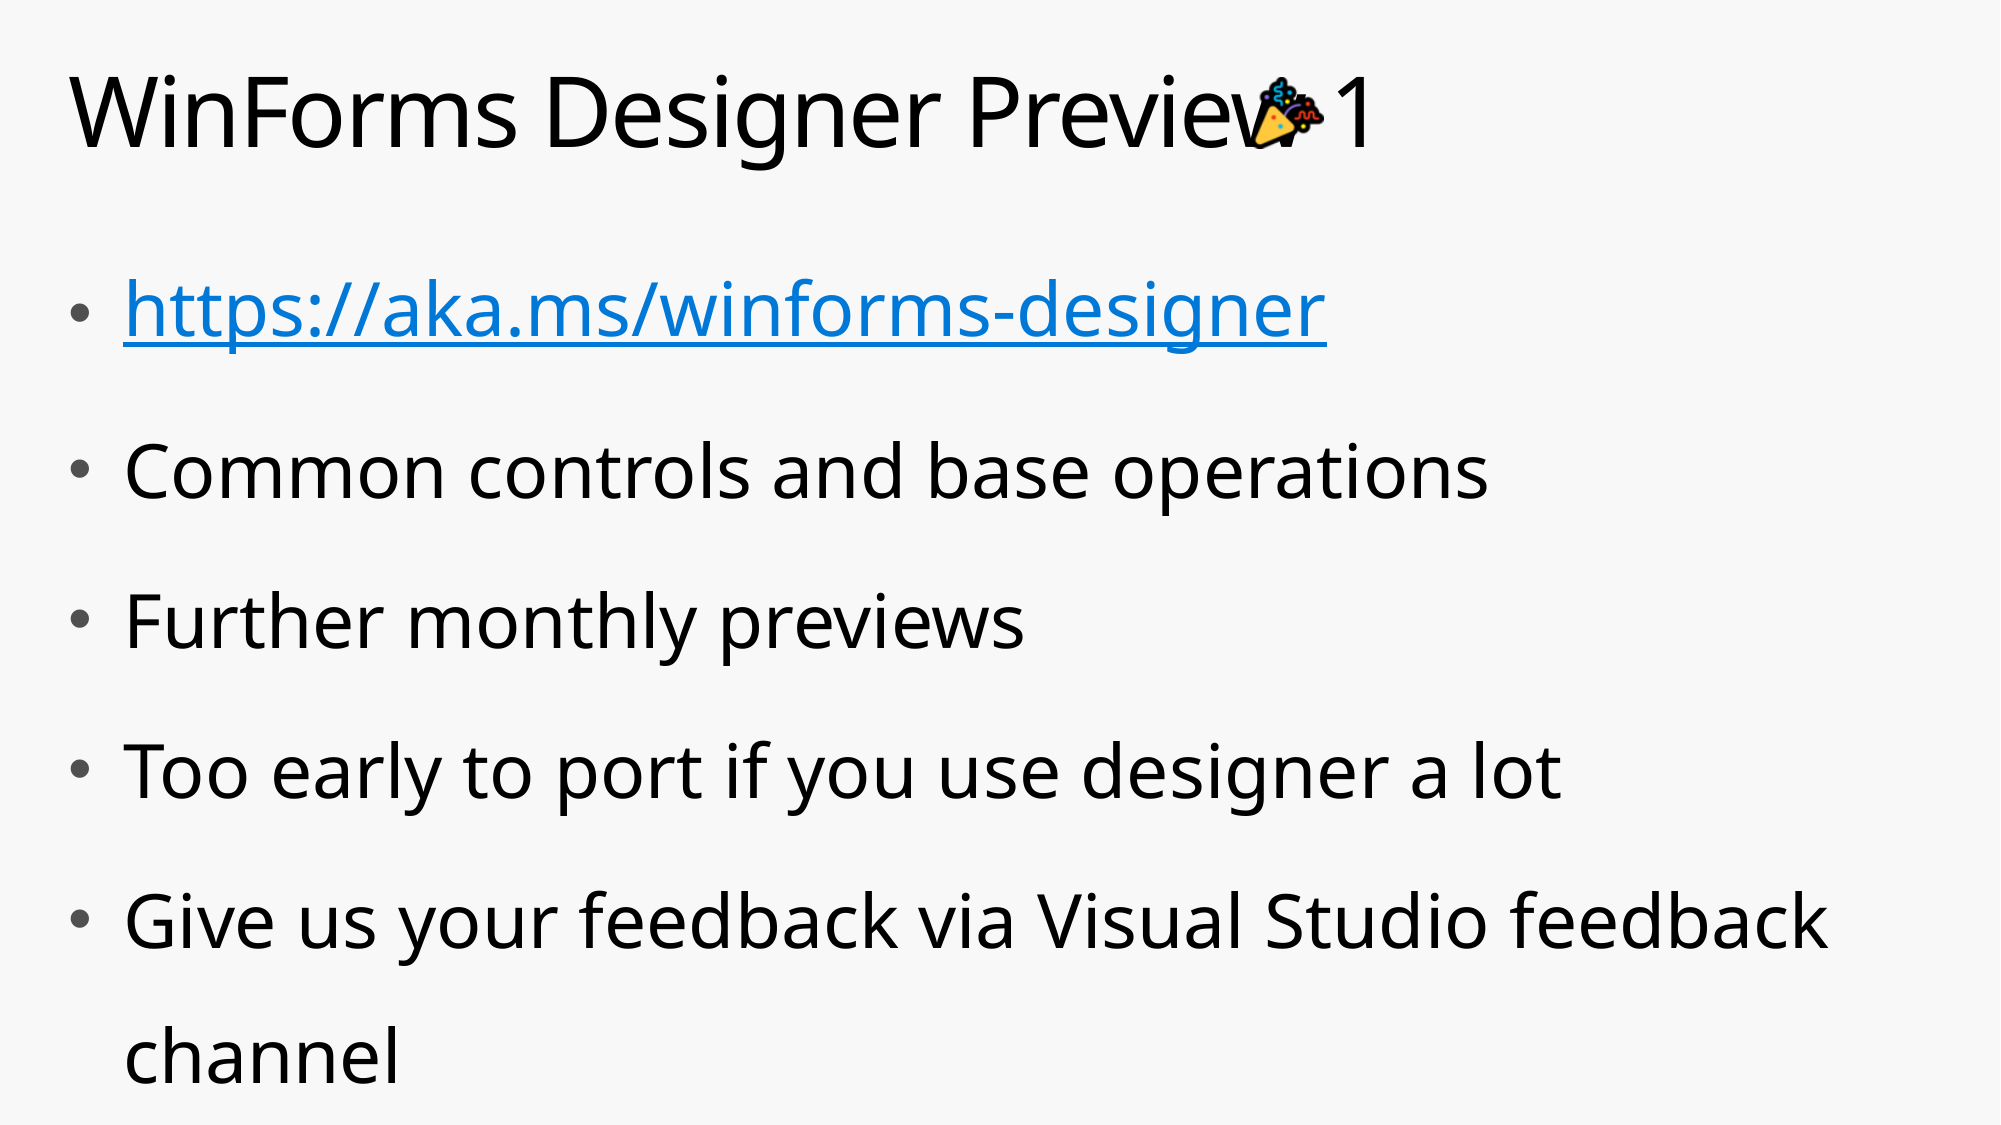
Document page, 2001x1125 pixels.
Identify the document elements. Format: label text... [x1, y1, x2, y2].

title WinForms Designer Preview 1 [44, 47, 1957, 196]
list https://aka.ms/winforms-designer Common controls and base operations Further monthly previews Too early to port if you use designer a lot Give us your feedback via Visual Studio feedback channel [44, 196, 1956, 963]
picture [1250, 76, 1324, 150]
